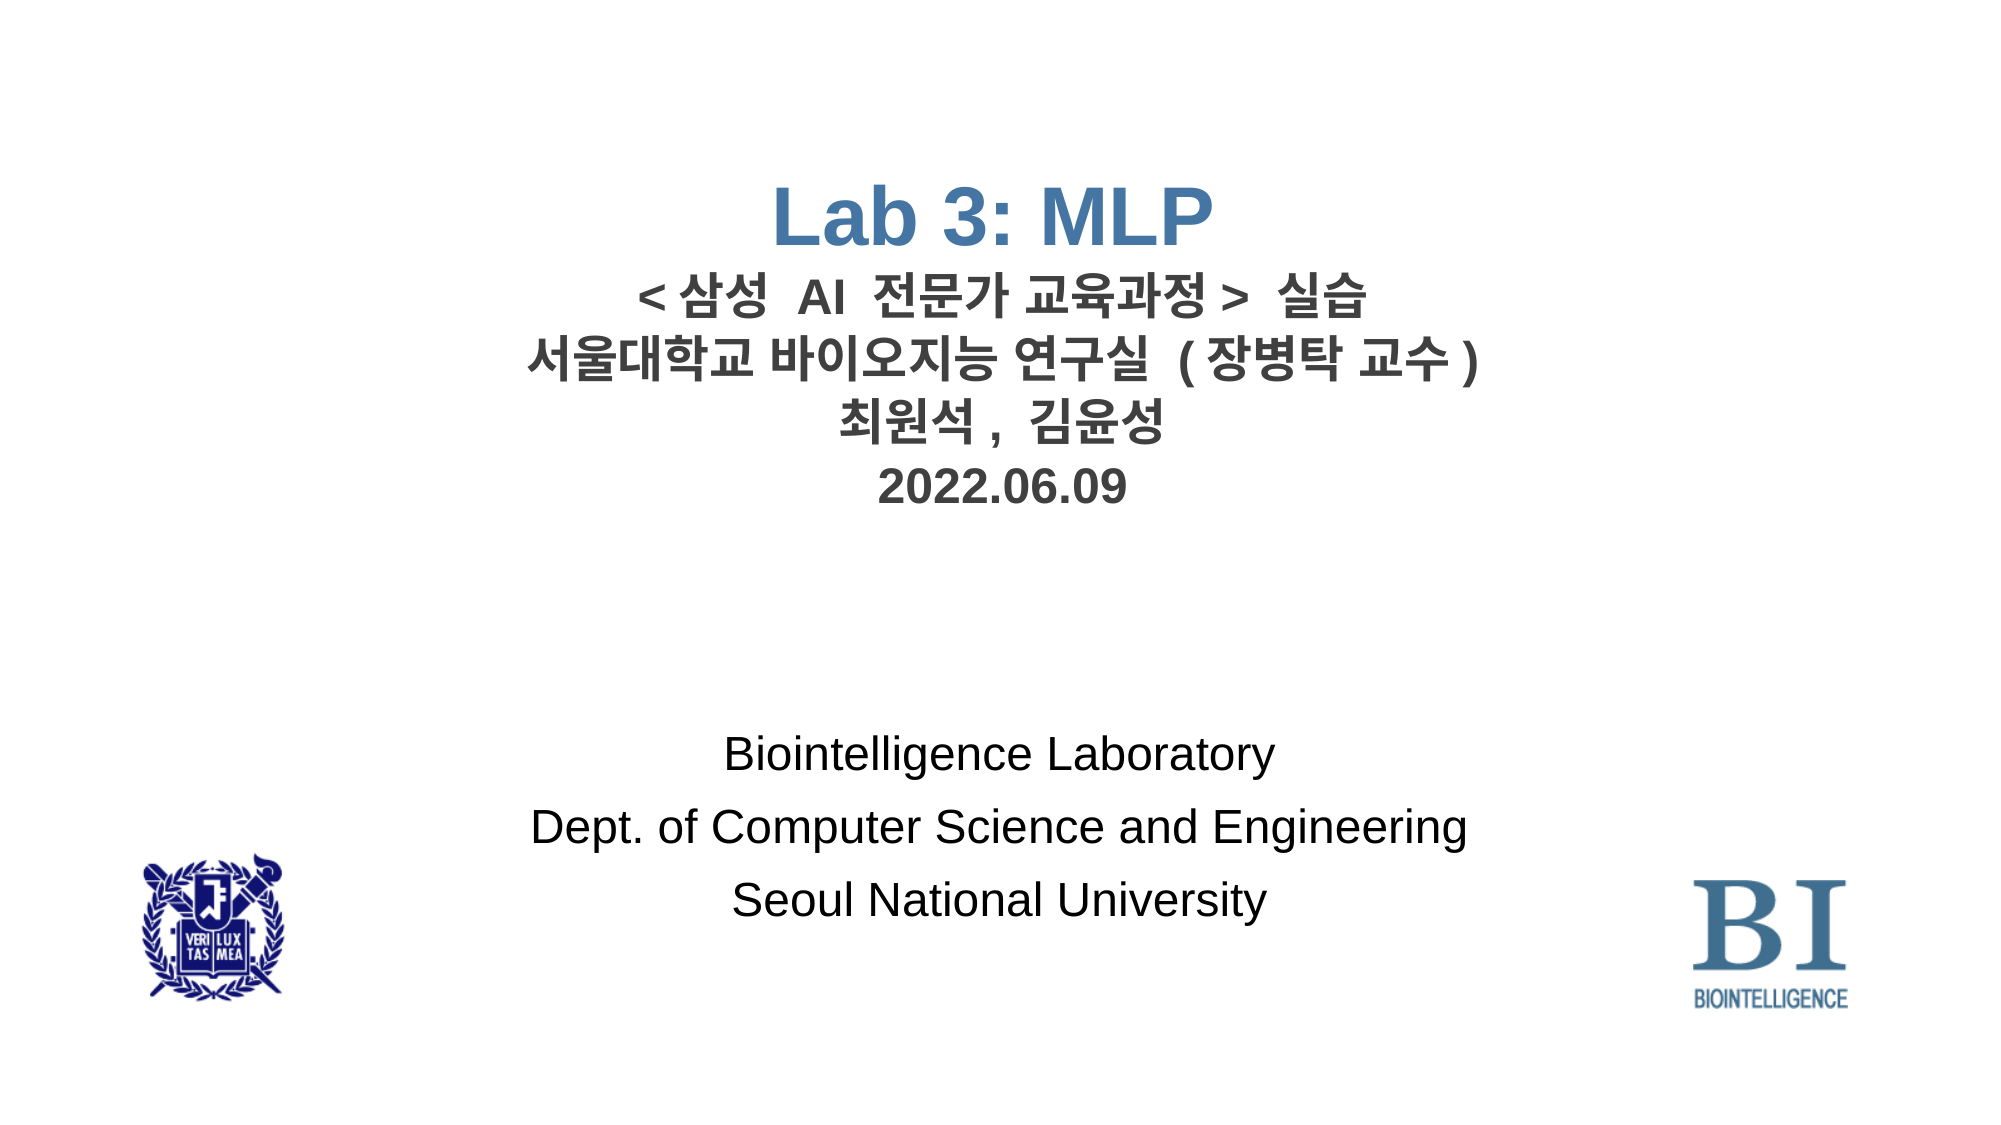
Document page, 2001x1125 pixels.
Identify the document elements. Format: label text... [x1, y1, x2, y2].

subtitle Biointelligence Laboratory Dept. of Computer Science and Engineering Seoul National University [474, 597, 1526, 1051]
picture [138, 850, 287, 1003]
picture [1693, 879, 1848, 1010]
title Lab 3: MLP <삼성 AI 전문가 교육과정> 실습 서울대학교 바이오지능 연구실 (장병탁 교수) 최원석, 김윤성 2022.06.09 [293, 114, 1712, 555]
